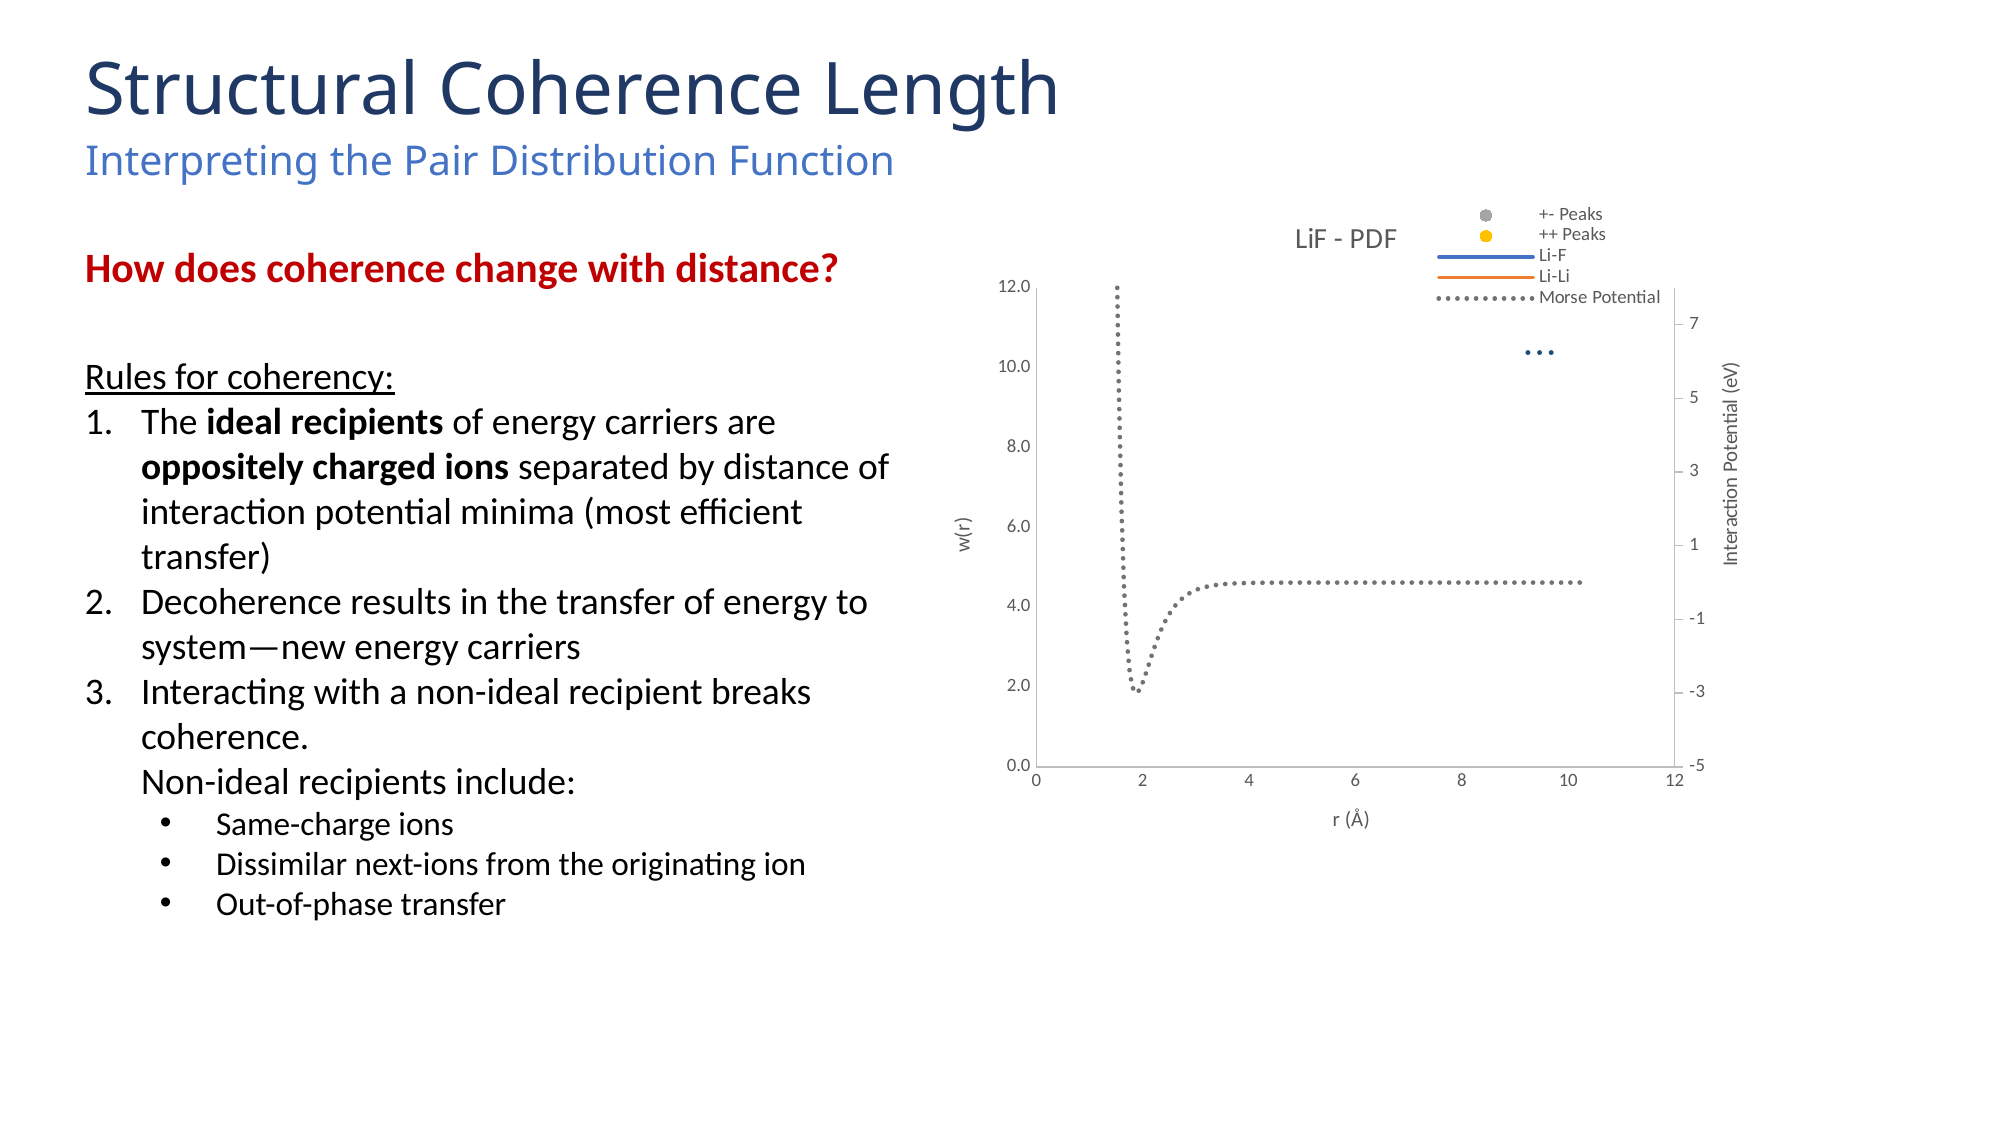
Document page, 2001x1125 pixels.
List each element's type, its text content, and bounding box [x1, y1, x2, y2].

text_box Interpreting the Pair Distribution Function [70, 117, 970, 207]
text_box Rules for coherency: The ideal recipients of energy carriers are oppositely charged ions separated by distance of interaction potential minima (most efficient transfer) Decoherence results in the transfer of energy to system—new energy carriers Interacting with a non-ideal recipient breaks coherence. Non-ideal recipients include: Same-charge ions Dissimilar next-ions from the originating ion Out-of-phase transfer [70, 344, 909, 930]
chart [920, 196, 1773, 863]
text_box How does coherence change with distance? [70, 232, 920, 298]
